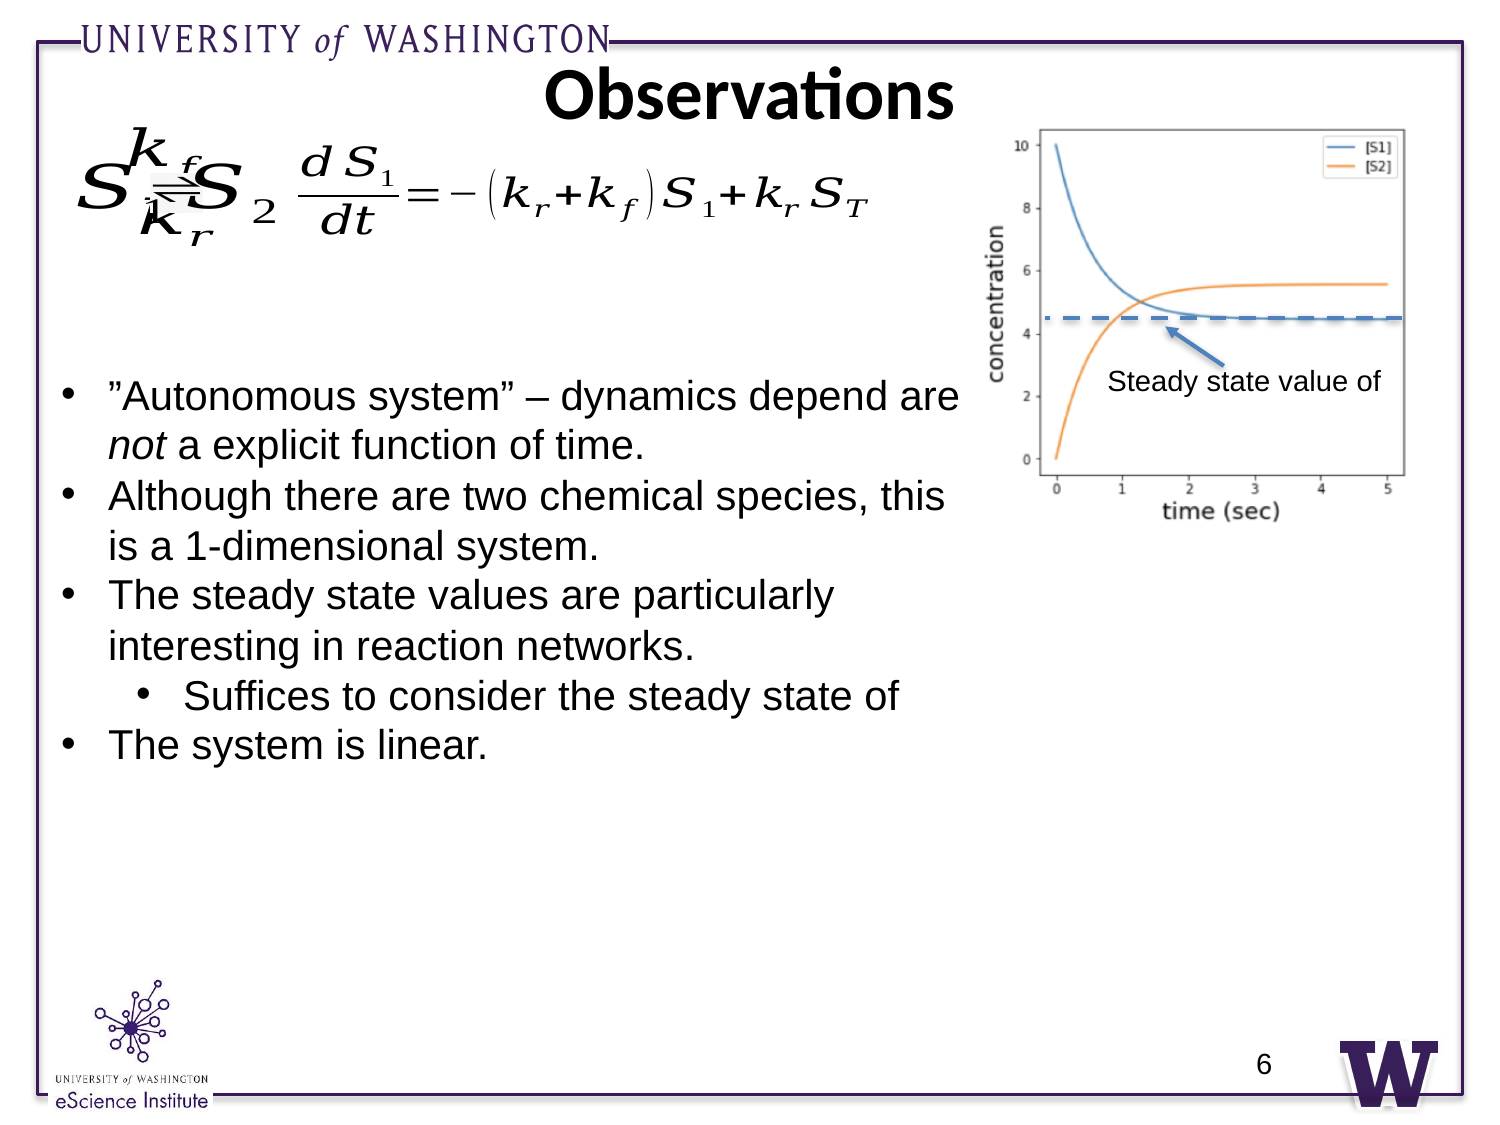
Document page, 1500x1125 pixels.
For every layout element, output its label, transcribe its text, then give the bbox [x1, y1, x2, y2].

picture [1340, 1096, 1438, 1107]
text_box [74, 121, 278, 254]
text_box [977, 121, 1419, 532]
picture [81, 24, 609, 37]
picture [48, 978, 213, 1113]
picture [1340, 1041, 1438, 1093]
title Observations [75, 37, 1425, 175]
slide_number 6 [1241, 1037, 1325, 1098]
